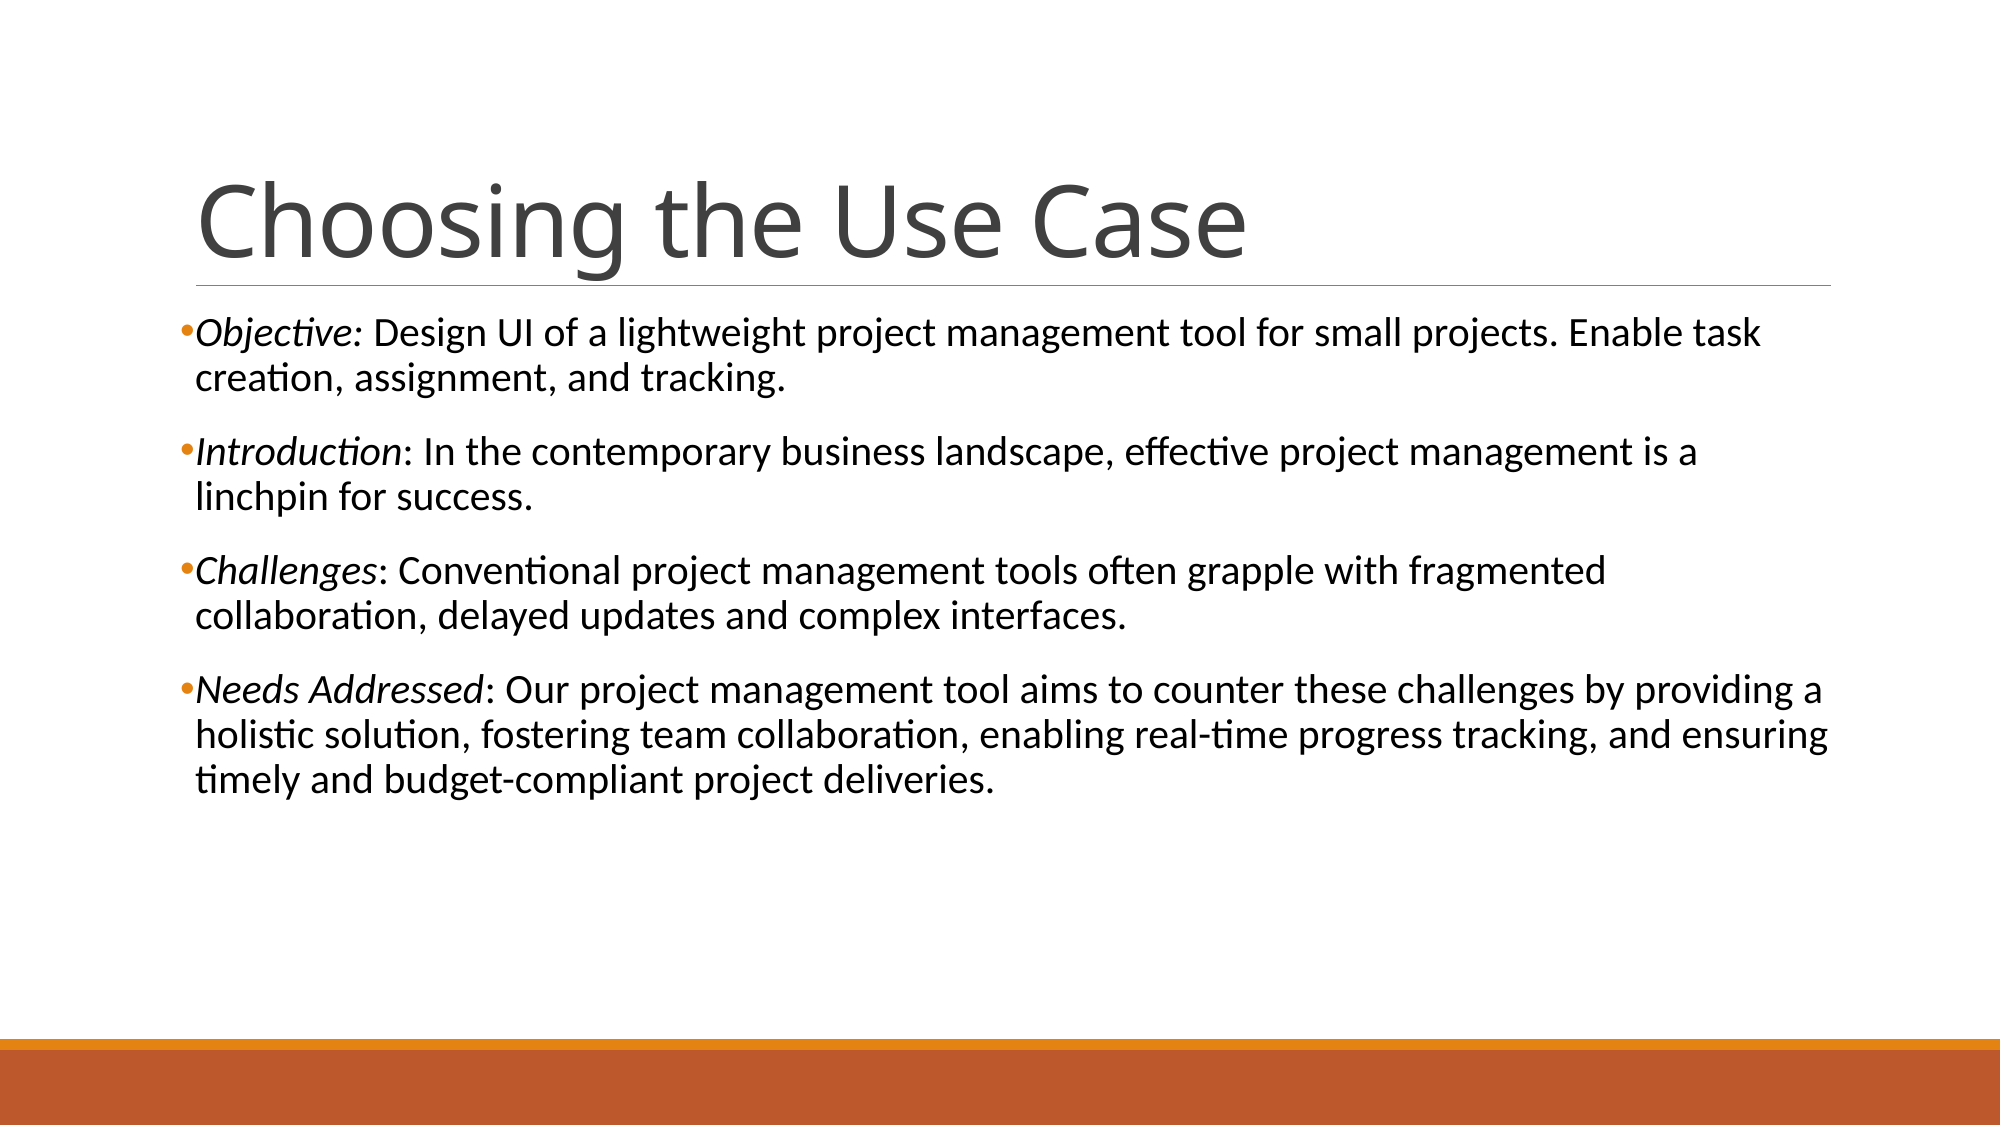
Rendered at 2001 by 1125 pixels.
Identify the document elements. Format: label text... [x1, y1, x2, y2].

list Objective: Design UI of a lightweight project management tool for small projects. Enable task creation, assignment, and tracking. Introduction: In the contemporary business landscape, effective project management is a linchpin for success. Challenges: Conventional project management tools often grapple with fragmented collaboration, delayed updates and complex interfaces. Needs Addressed: Our project management tool aims to counter these challenges by providing a holistic solution, fostering team collaboration, enabling real-time progress tracking, and ensuring timely and budget-compliant project deliveries. [180, 302, 1830, 963]
title Choosing the Use Case [180, 47, 1830, 285]
